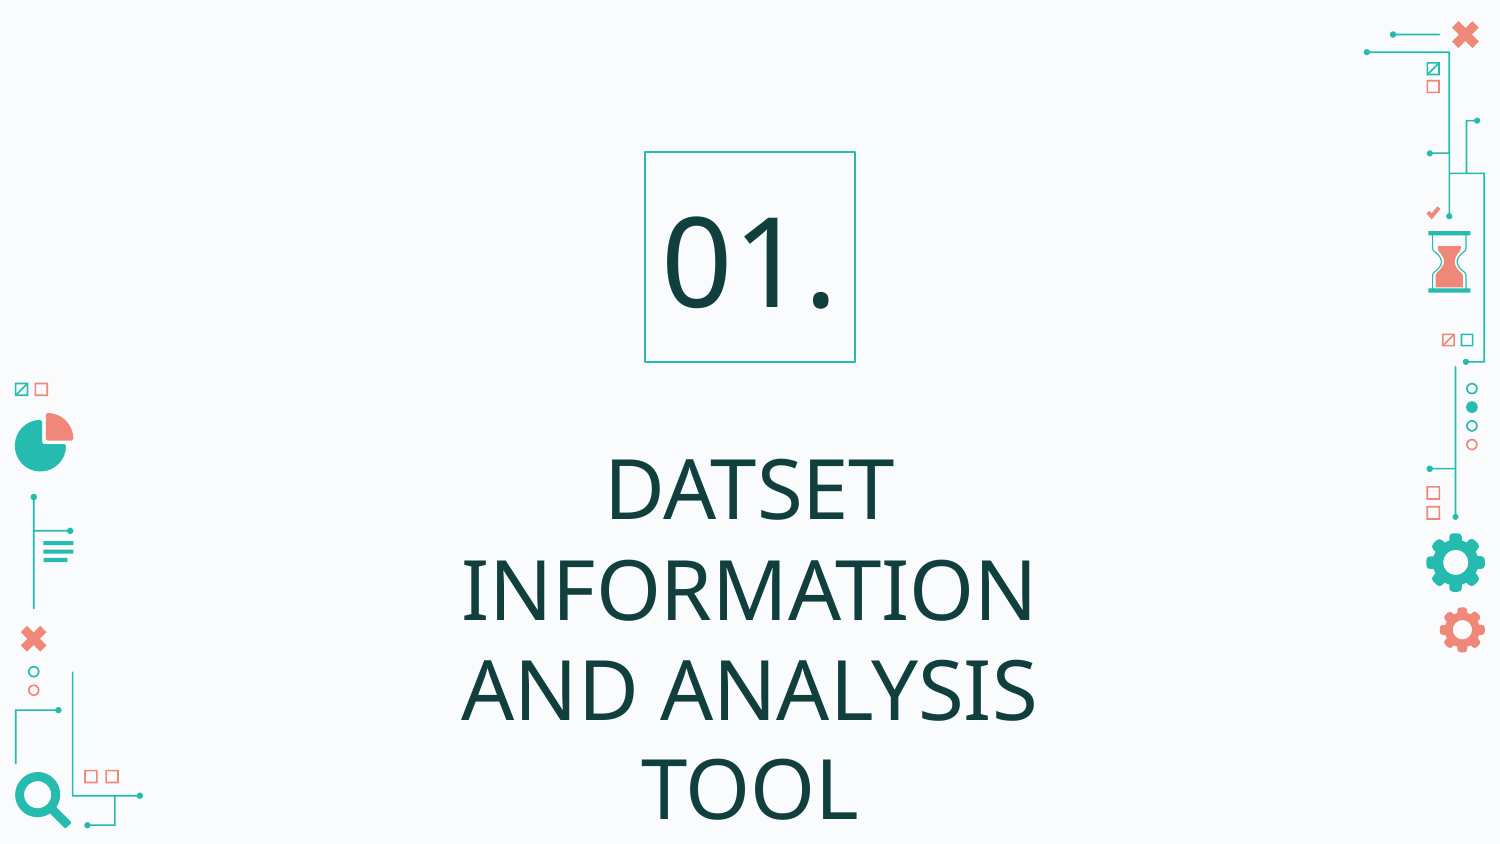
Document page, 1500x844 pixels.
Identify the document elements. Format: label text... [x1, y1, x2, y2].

title 01. [644, 151, 856, 363]
title DATSET INFORMATION AND ANALYSIS TOOL [375, 421, 1125, 692]
